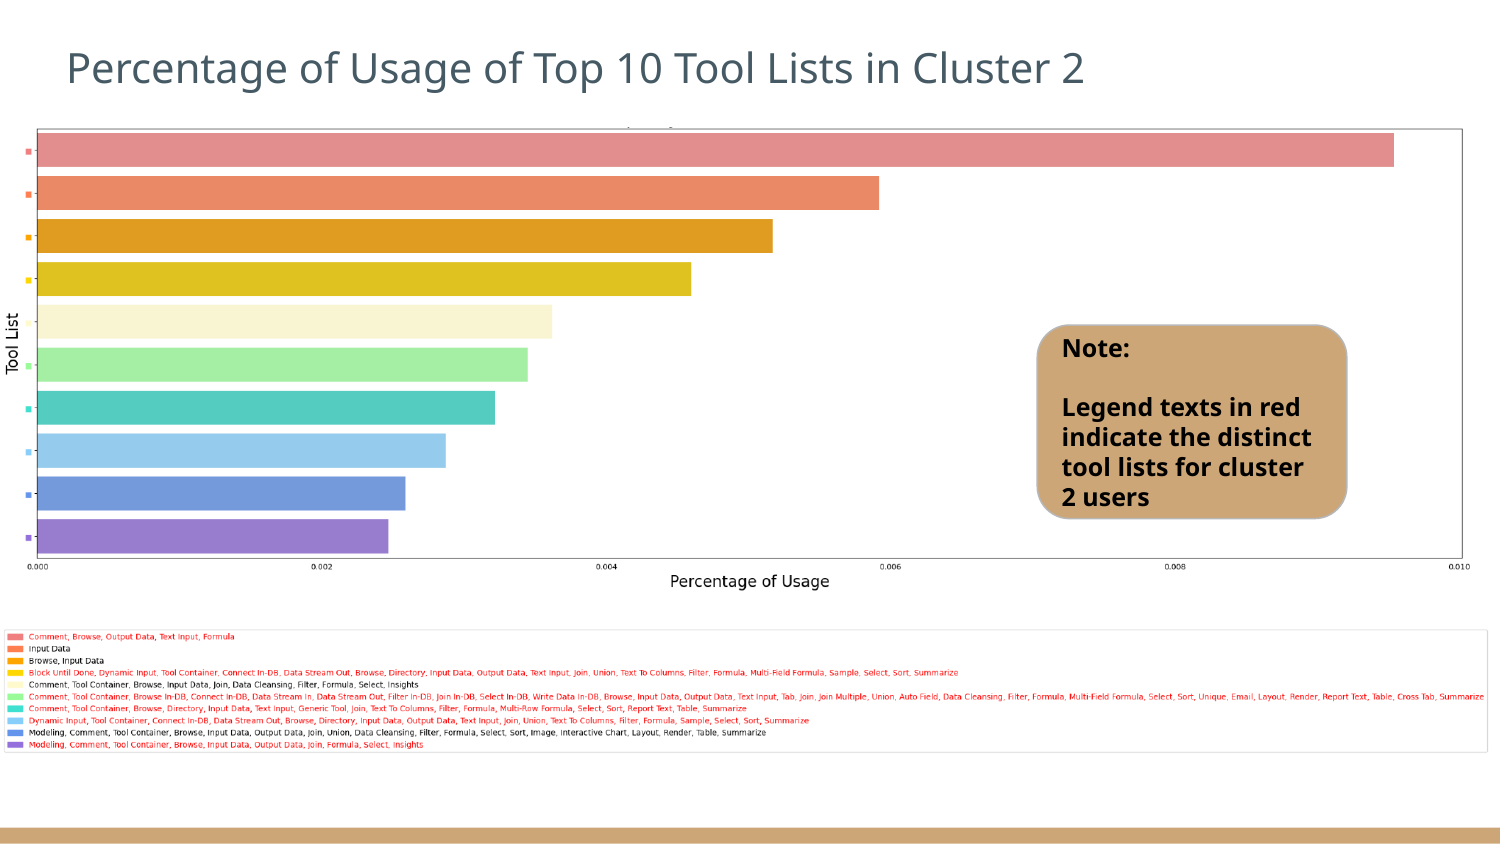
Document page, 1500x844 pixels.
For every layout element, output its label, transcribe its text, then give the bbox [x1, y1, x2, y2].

picture [0, 618, 1493, 757]
title Percentage of Usage of Top 10 Tool Lists in Cluster 2 [51, 18, 1449, 107]
picture [0, 127, 1478, 598]
